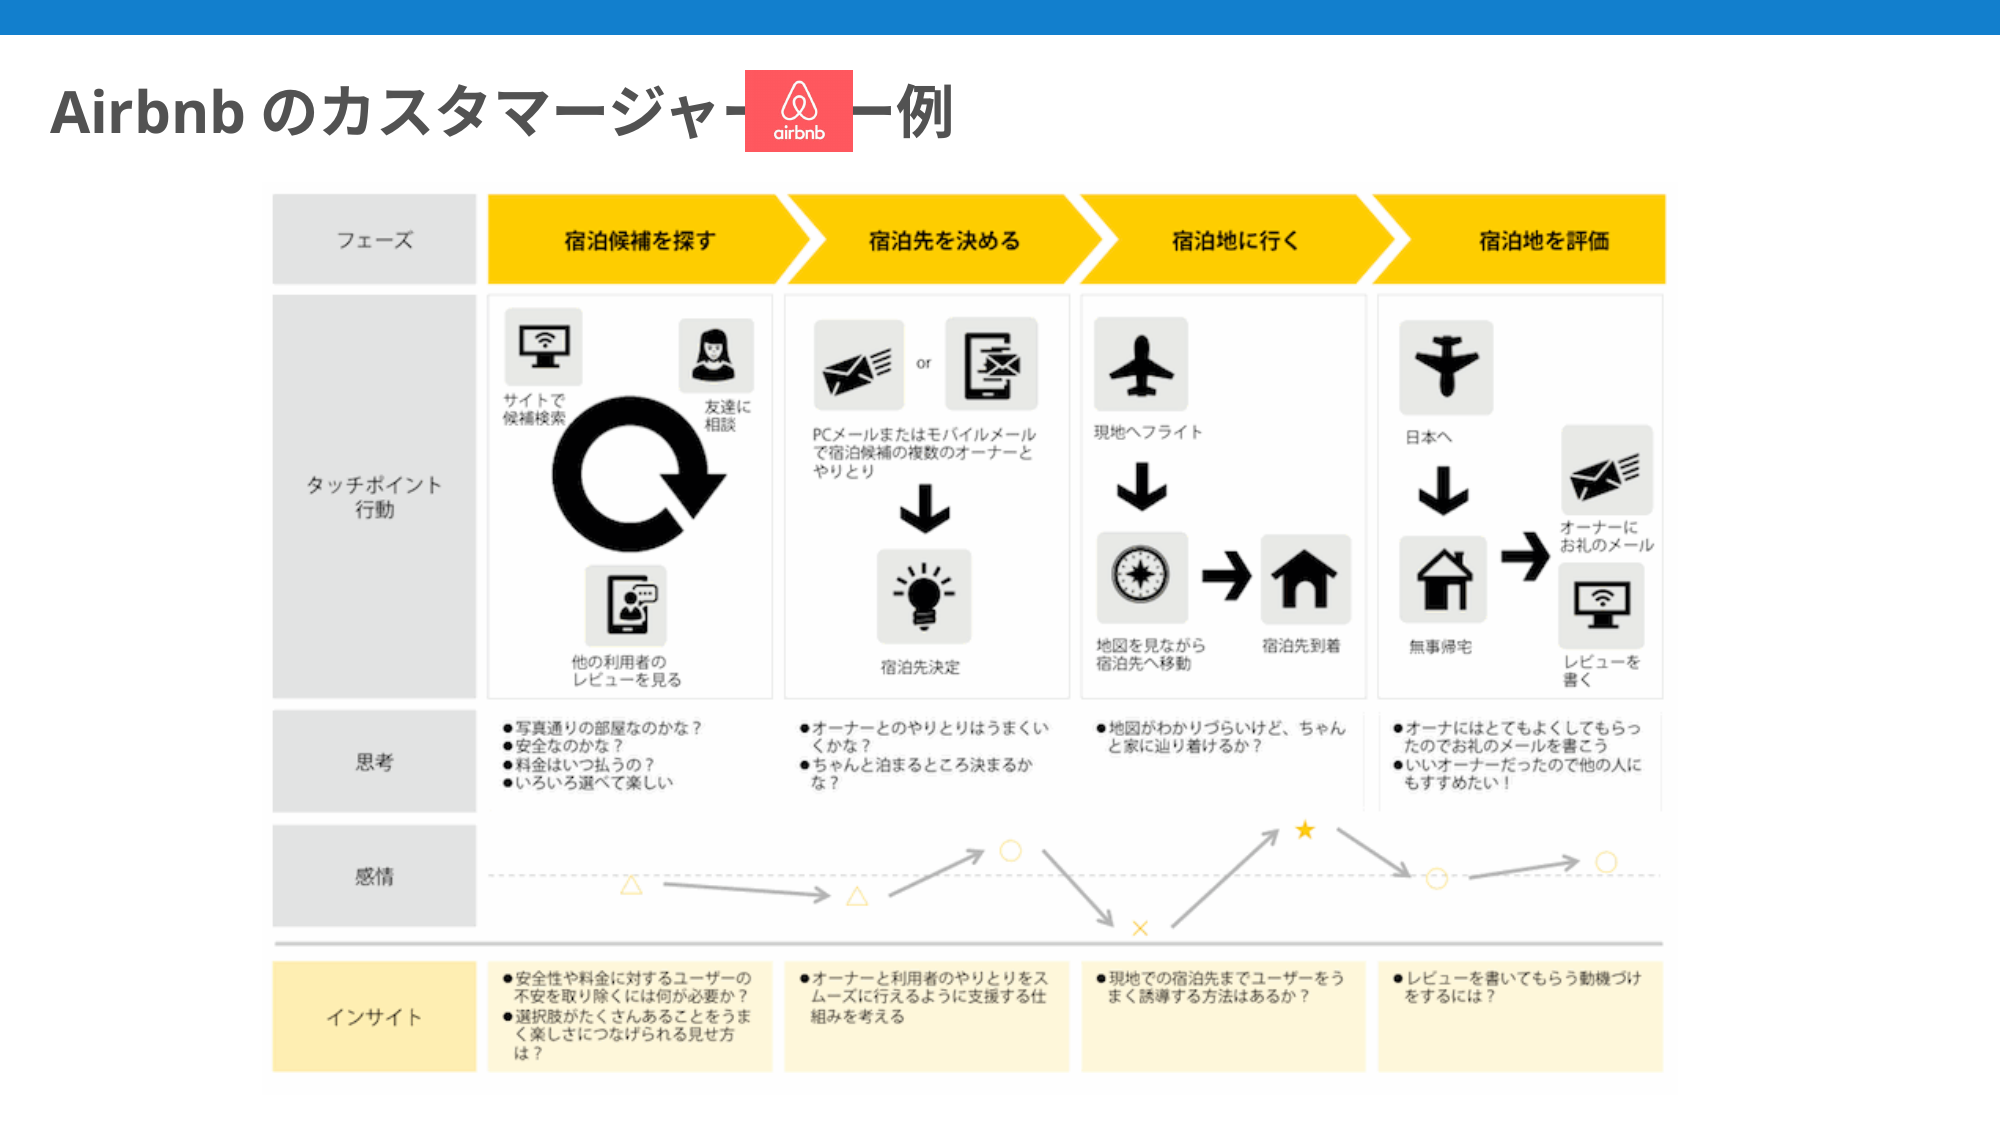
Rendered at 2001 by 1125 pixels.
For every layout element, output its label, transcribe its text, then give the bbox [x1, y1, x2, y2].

picture [745, 70, 853, 152]
list Airbnbのカスタマージャーニー例 [35, 76, 1965, 157]
picture [262, 182, 1678, 1095]
